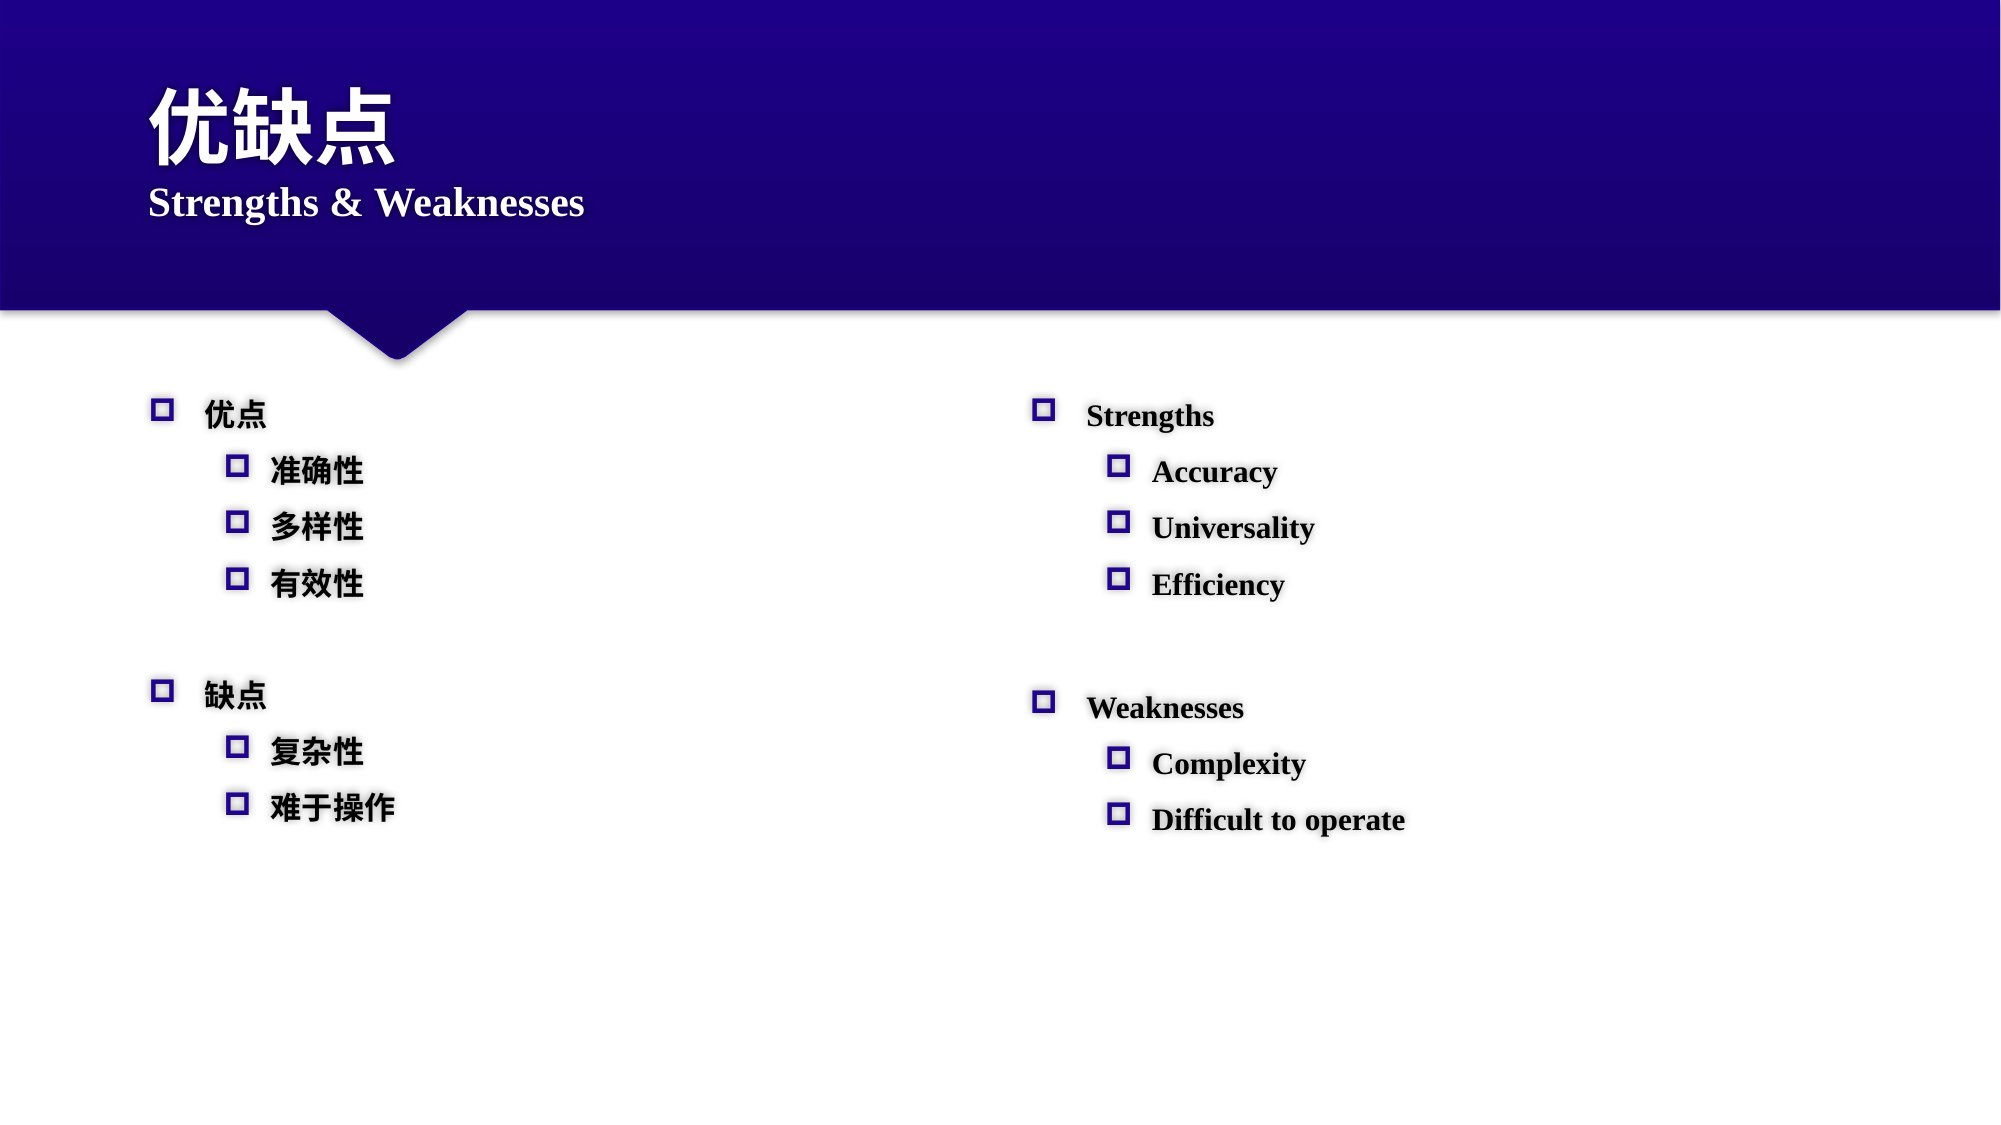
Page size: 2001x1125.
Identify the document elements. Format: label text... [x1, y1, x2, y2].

list 优点 准确性 多样性 有效性 缺点 复杂性 难于操作 [133, 387, 985, 962]
title 优缺点 Strengths & Weaknesses [132, 73, 1868, 233]
list Strengths Accuracy Universality Efficiency Weaknesses Complexity Difficult to operate [1014, 387, 1868, 962]
